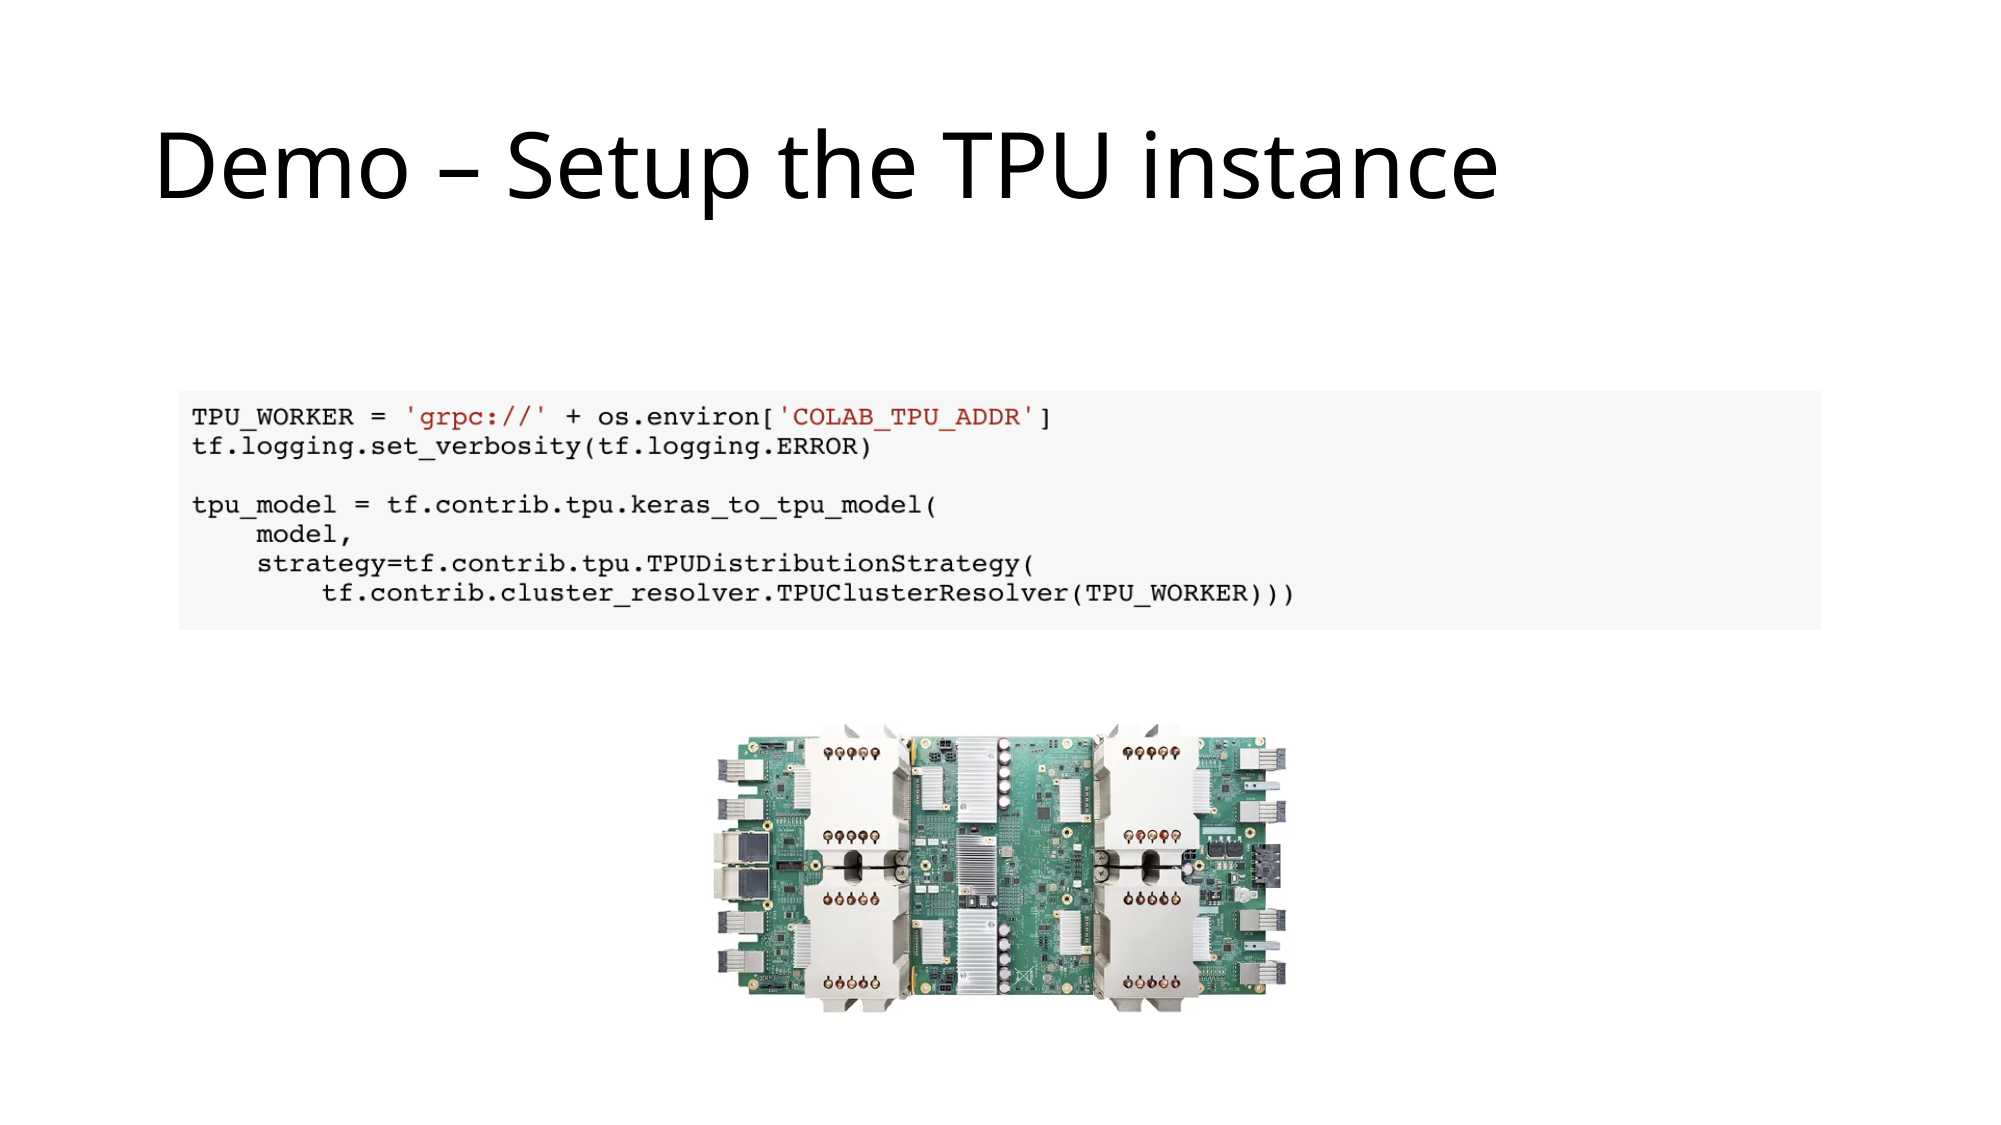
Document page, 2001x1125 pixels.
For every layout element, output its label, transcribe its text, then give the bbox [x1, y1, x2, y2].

picture [710, 724, 1290, 1016]
title Demo – Setup the TPU instance [137, 59, 1863, 278]
picture [179, 391, 1821, 630]
